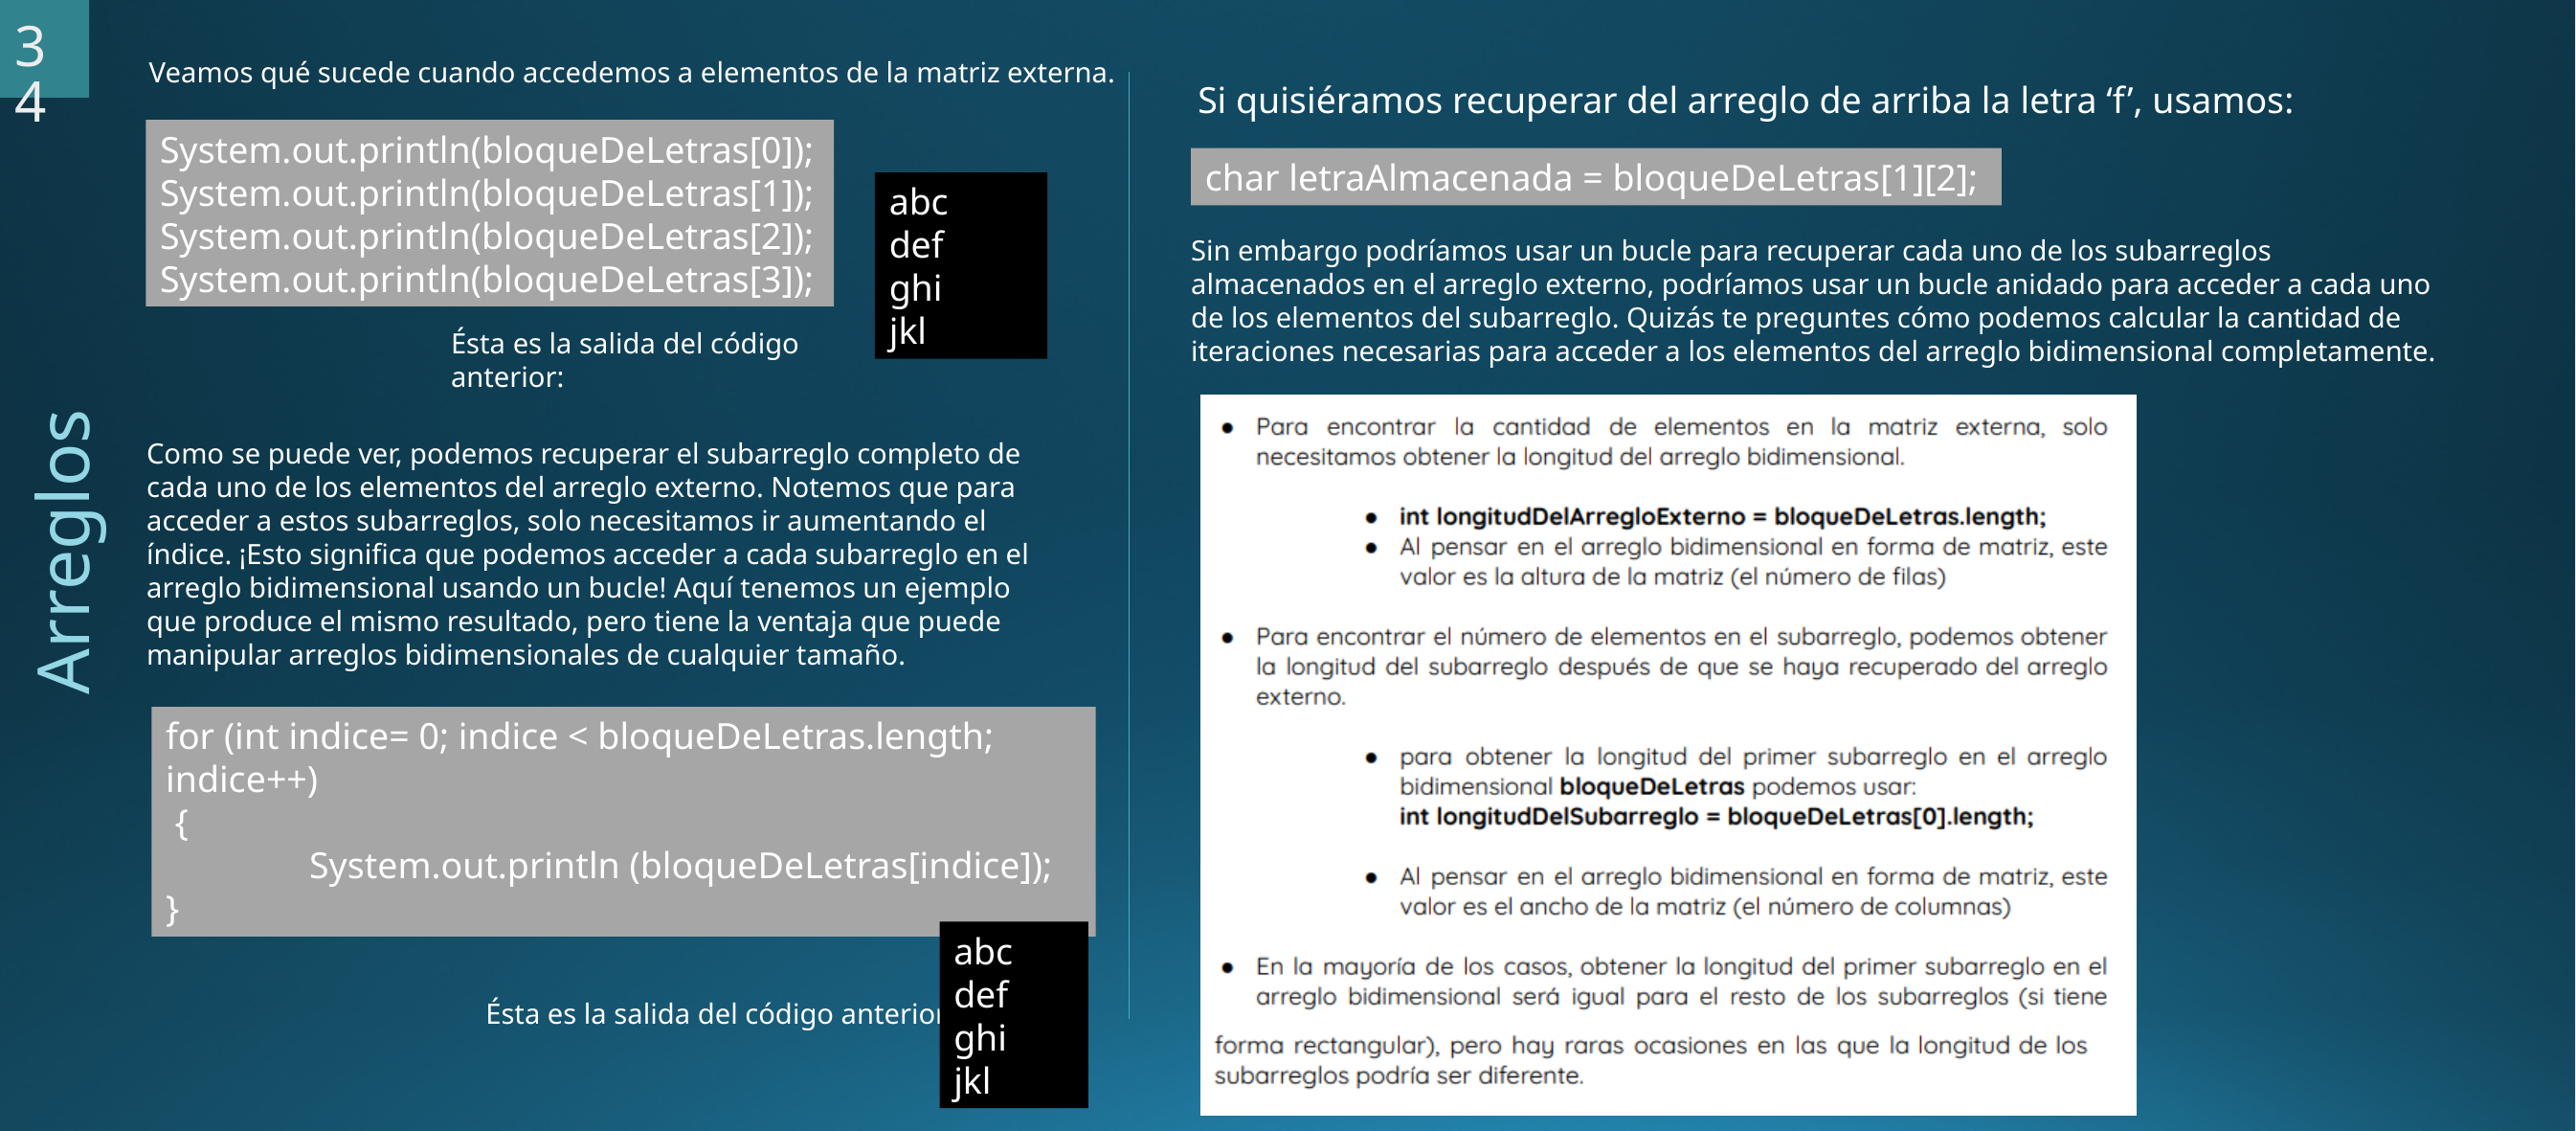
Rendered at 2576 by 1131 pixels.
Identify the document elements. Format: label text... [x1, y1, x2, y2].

text_box abc def ghi jkl [939, 921, 1088, 1109]
text_box Arreglos [11, 48, 135, 1055]
slide_number 34 [0, 0, 90, 98]
text_box Si quisiéramos recuperar del arreglo de arriba la letra ‘f’, usamos: [1183, 70, 2474, 128]
picture [0, 0, 2576, 1131]
text_box Como se puede ver, podemos recuperar el subarreglo completo de cada uno de los elementos del arreglo externo. Notemos que para acceder a estos subarreglos, solo necesitamos ir aumentando el índice. ¡Esto significa que podemos acceder a cada subarreglo en el arreglo bidimensional usando un bucle! Aquí tenemos un ejemplo que produce el mismo resultado, pero tiene la ventaja que puede manipular arreglos bidimensionales de cualquier tamaño. [132, 428, 1058, 678]
text_box Sin embargo podríamos usar un bucle para recuperar cada uno de los subarreglos almacenados en el arreglo externo, podríamos usar un bucle anidado para acceder a cada uno de los elementos del subarreglo. Quizás te preguntes cómo podemos calcular la cantidad de iteraciones necesarias para acceder a los elementos del arreglo bidimensional completamente. [1176, 225, 2467, 374]
text_box abc def ghi jkl [874, 172, 1048, 359]
text_box for (int indice= 0; indice < bloqueDeLetras.length; indice++) { System.out.println (bloqueDeLetras[indice]); } [151, 707, 1096, 937]
text_box System.out.println(bloqueDeLetras[0]); System.out.println(bloqueDeLetras[1]); System.out.println(bloqueDeLetras[2]); System.out.println(bloqueDeLetras[3]); [146, 120, 835, 306]
text_box Ésta es la salida del código anterior: [471, 989, 939, 1037]
text_box Ésta es la salida del código anterior: [437, 319, 875, 400]
text_box char letraAlmacenada = bloqueDeLetras[1][2]; [1191, 147, 2002, 206]
text_box Veamos qué sucede cuando accedemos a elementos de la matriz externa. [134, 47, 1425, 96]
